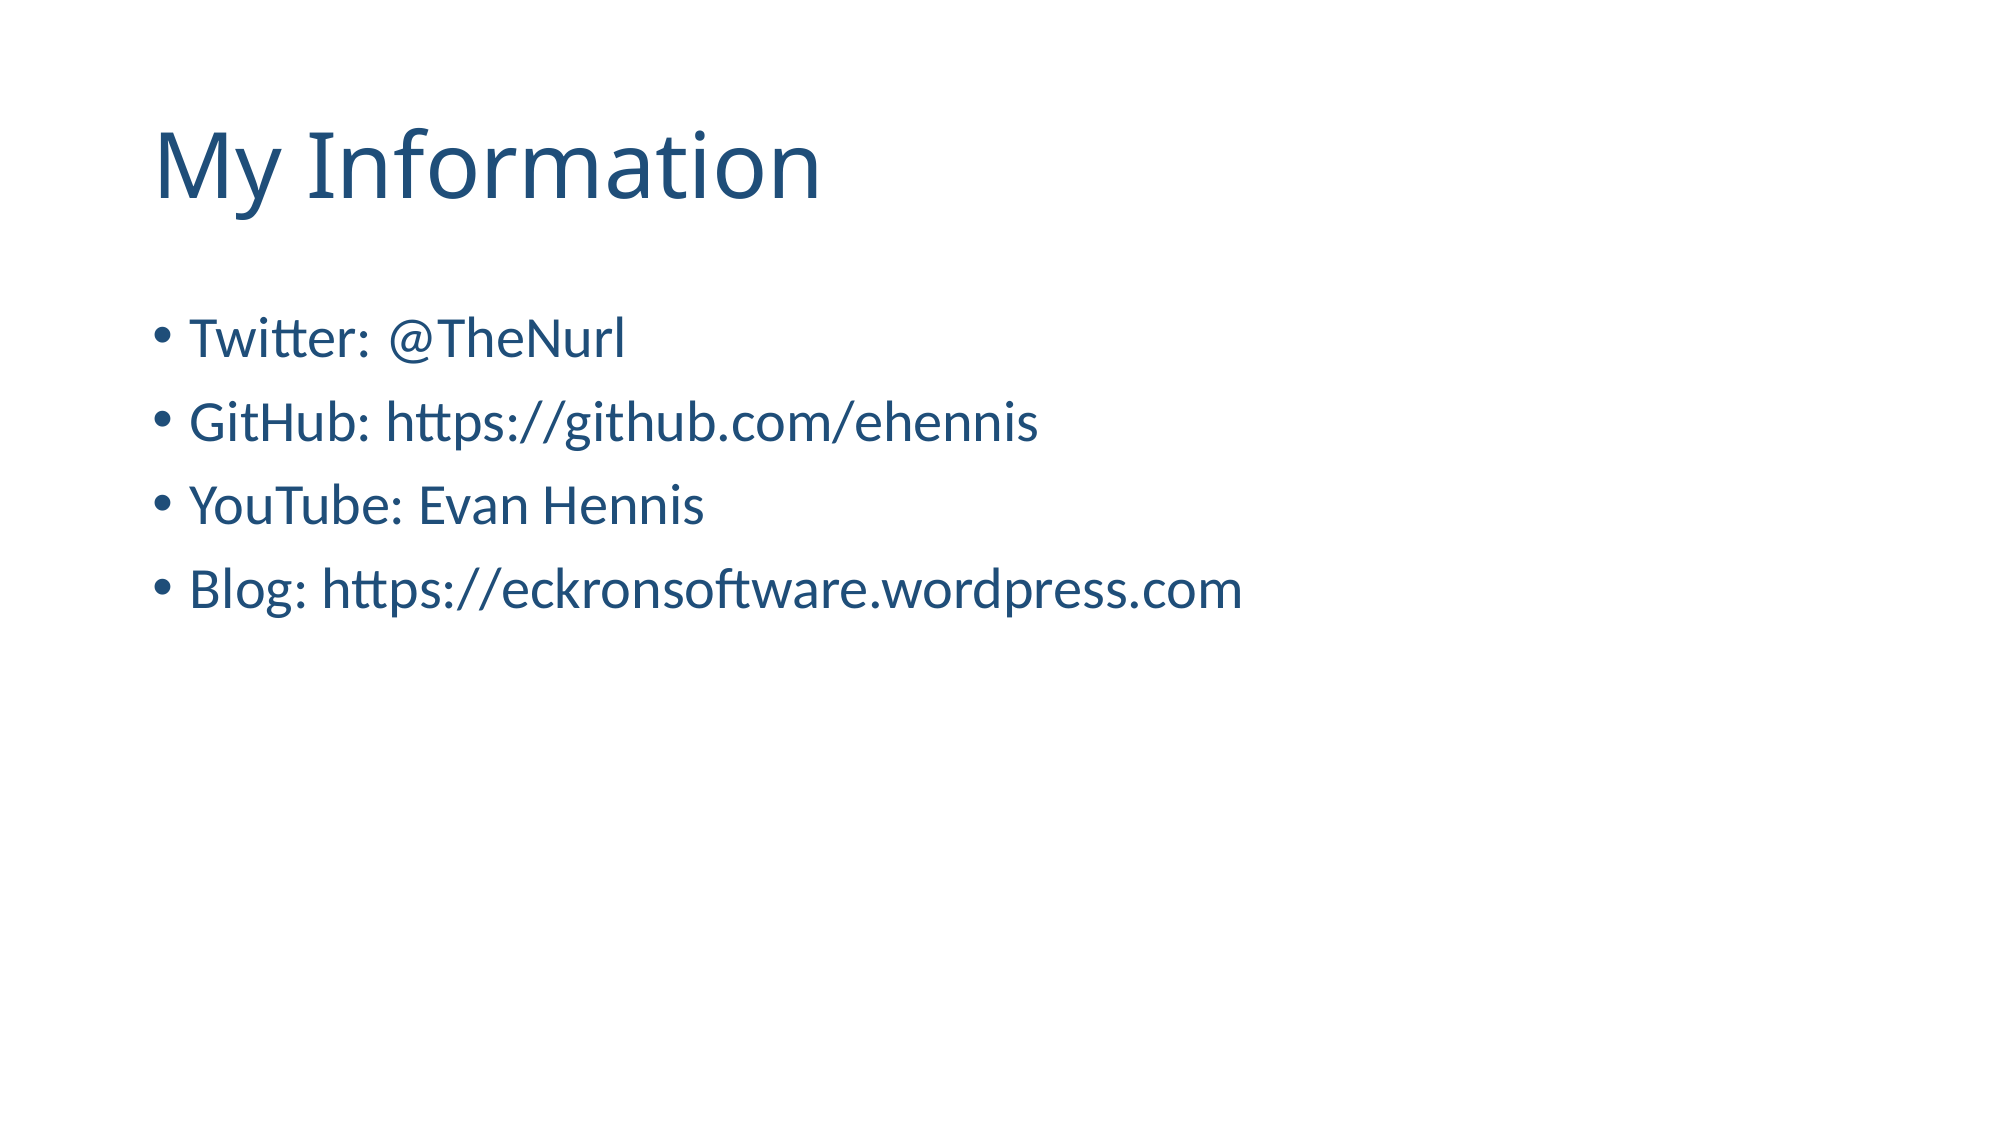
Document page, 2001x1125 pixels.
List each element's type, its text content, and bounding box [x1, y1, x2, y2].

title My Information [137, 59, 1863, 278]
list Twitter: @TheNurl GitHub: https://github.com/ehennis YouTube: Evan Hennis Blog: https://eckronsoftware.wordpress.com [137, 299, 1863, 1014]
